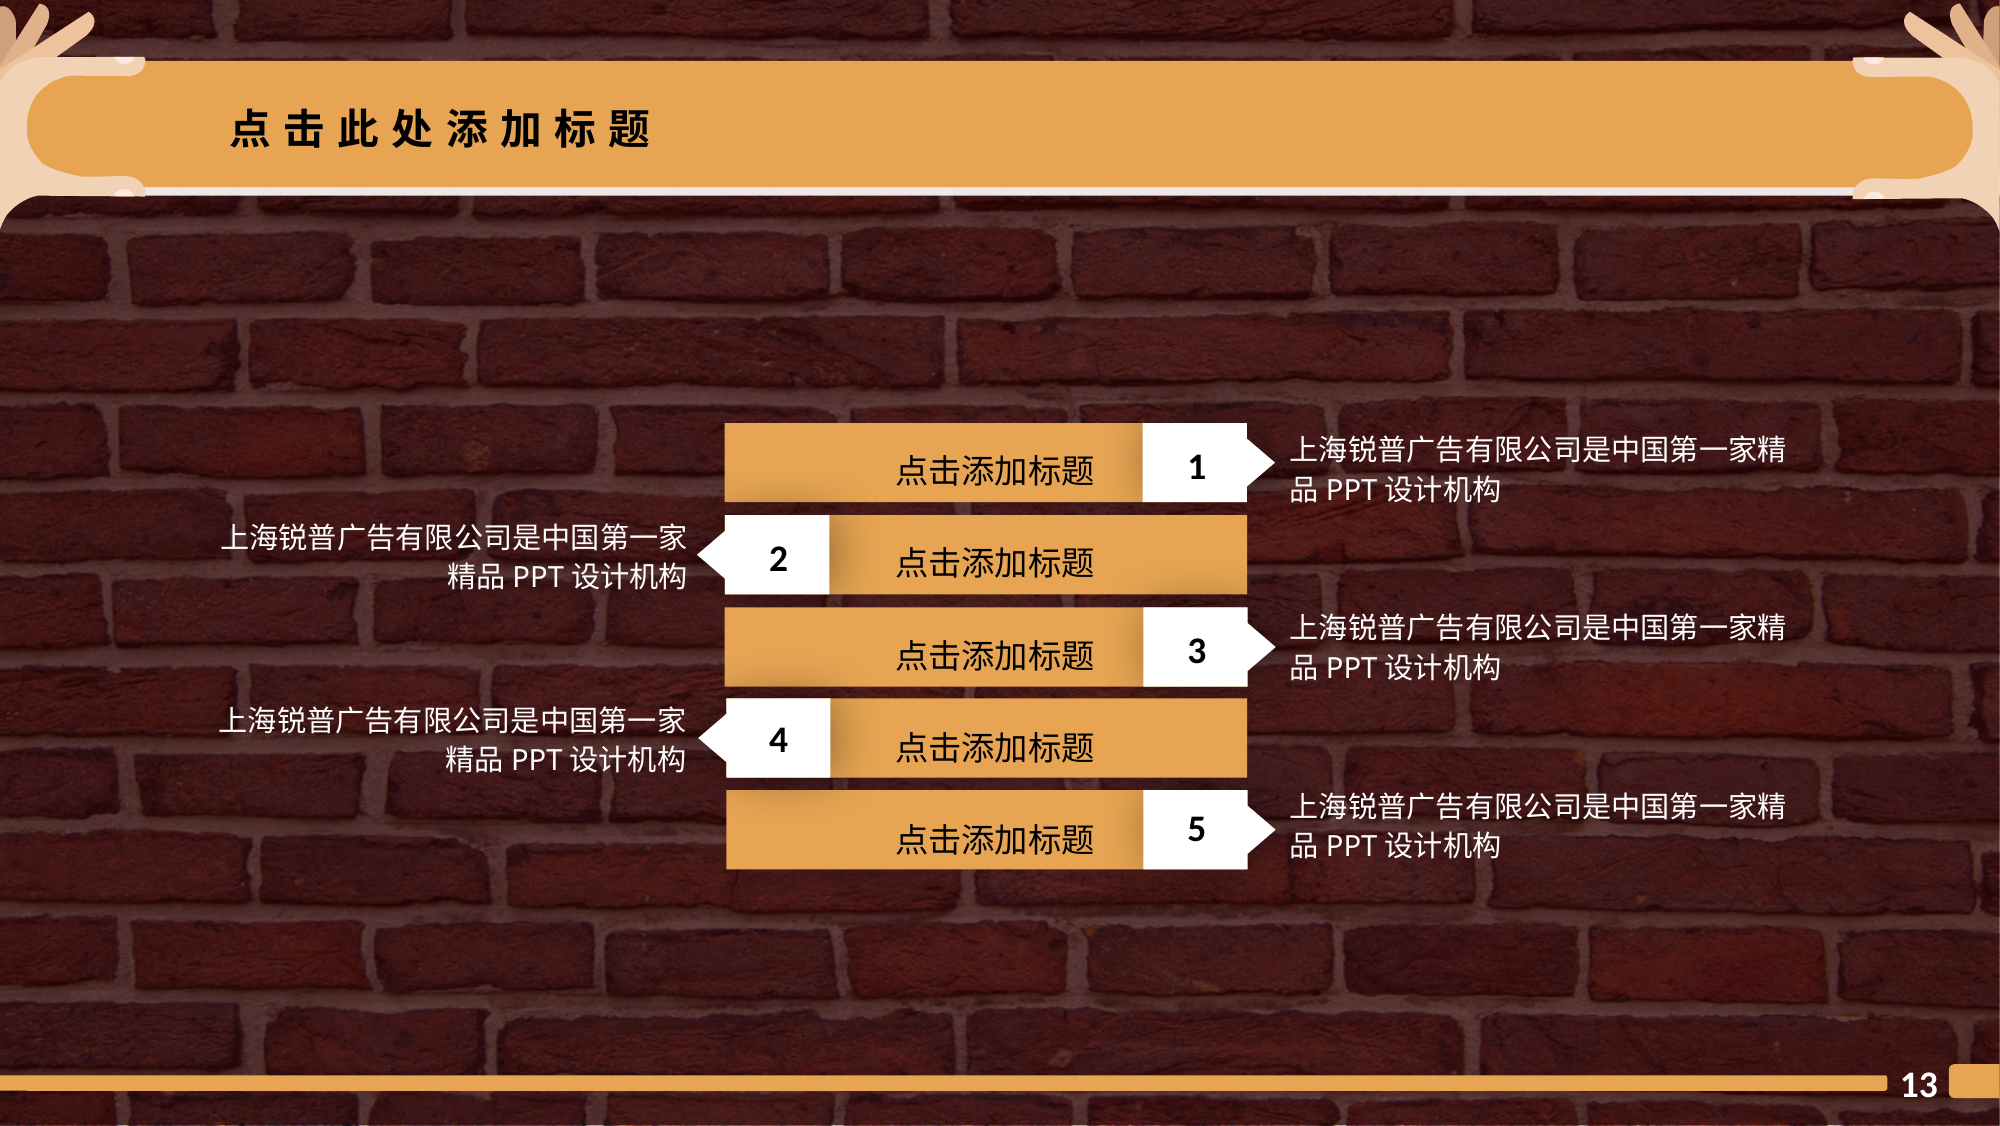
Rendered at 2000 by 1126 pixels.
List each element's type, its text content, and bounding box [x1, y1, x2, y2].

text_box 上海锐普广告有限公司是中国第一家精品PPT设计机构 [187, 689, 702, 784]
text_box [0, 1052, 2000, 1114]
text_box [724, 422, 1275, 503]
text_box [696, 515, 1248, 595]
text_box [698, 698, 1248, 778]
text_box 上海锐普广告有限公司是中国第一家精品PPT设计机构 [1274, 419, 1820, 514]
text_box 上海锐普广告有限公司是中国第一家精品PPT设计机构 [1278, 597, 1820, 692]
text_box 上海锐普广告有限公司是中国第一家精品PPT设计机构 [1274, 776, 1820, 871]
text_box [724, 607, 1276, 687]
text_box 上海锐普广告有限公司是中国第一家精品PPT设计机构 [187, 507, 703, 602]
text_box 点击此处添加标题 [214, 95, 745, 161]
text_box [726, 790, 1276, 870]
